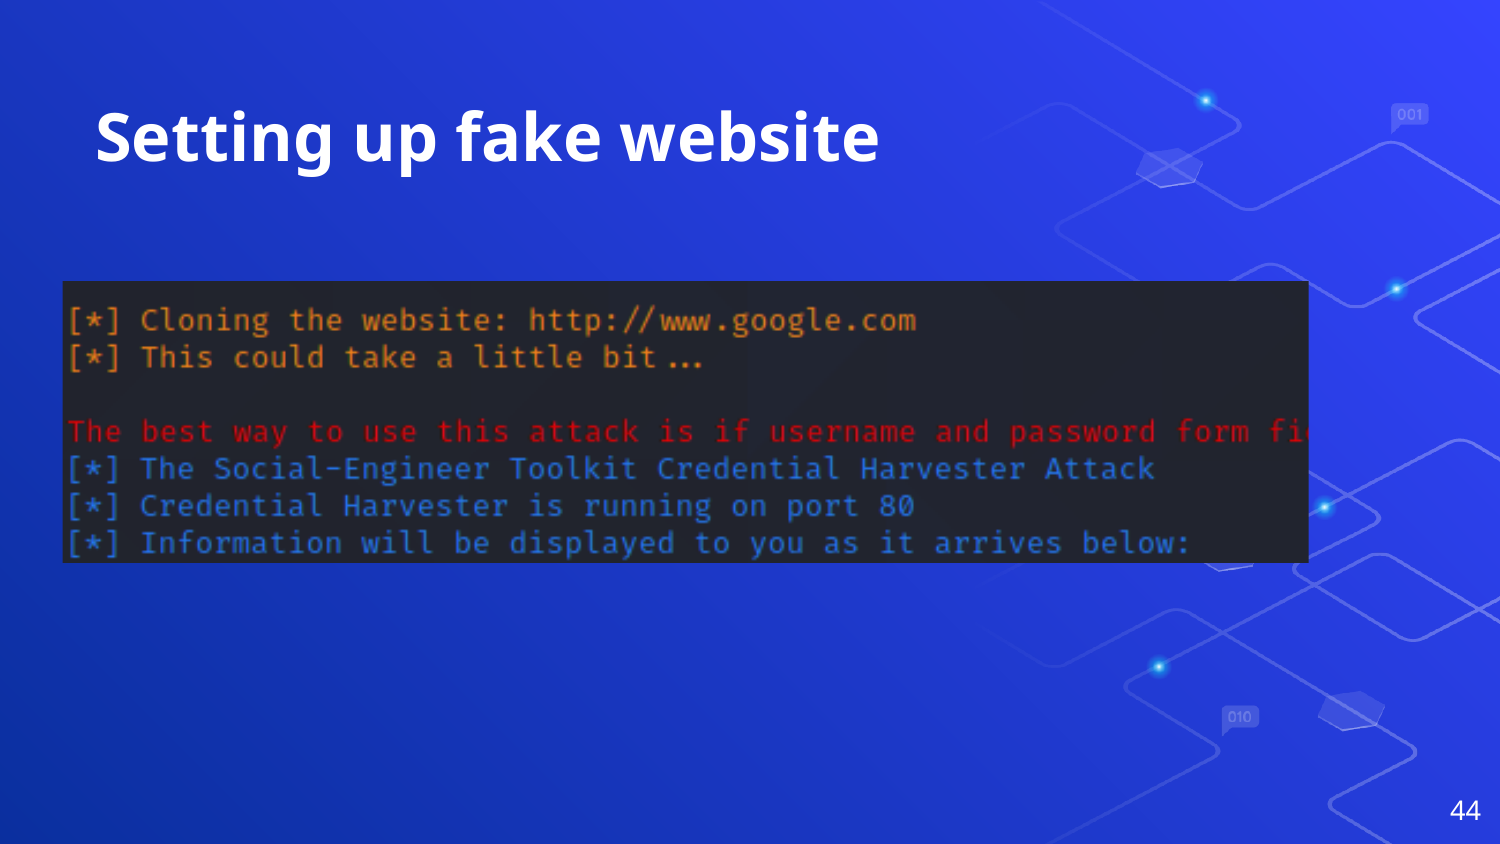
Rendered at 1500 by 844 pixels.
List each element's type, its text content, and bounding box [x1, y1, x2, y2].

title Setting up fake website [95, 33, 1082, 175]
slide_number 44 [1391, 779, 1482, 844]
picture [0, 0, 1500, 844]
